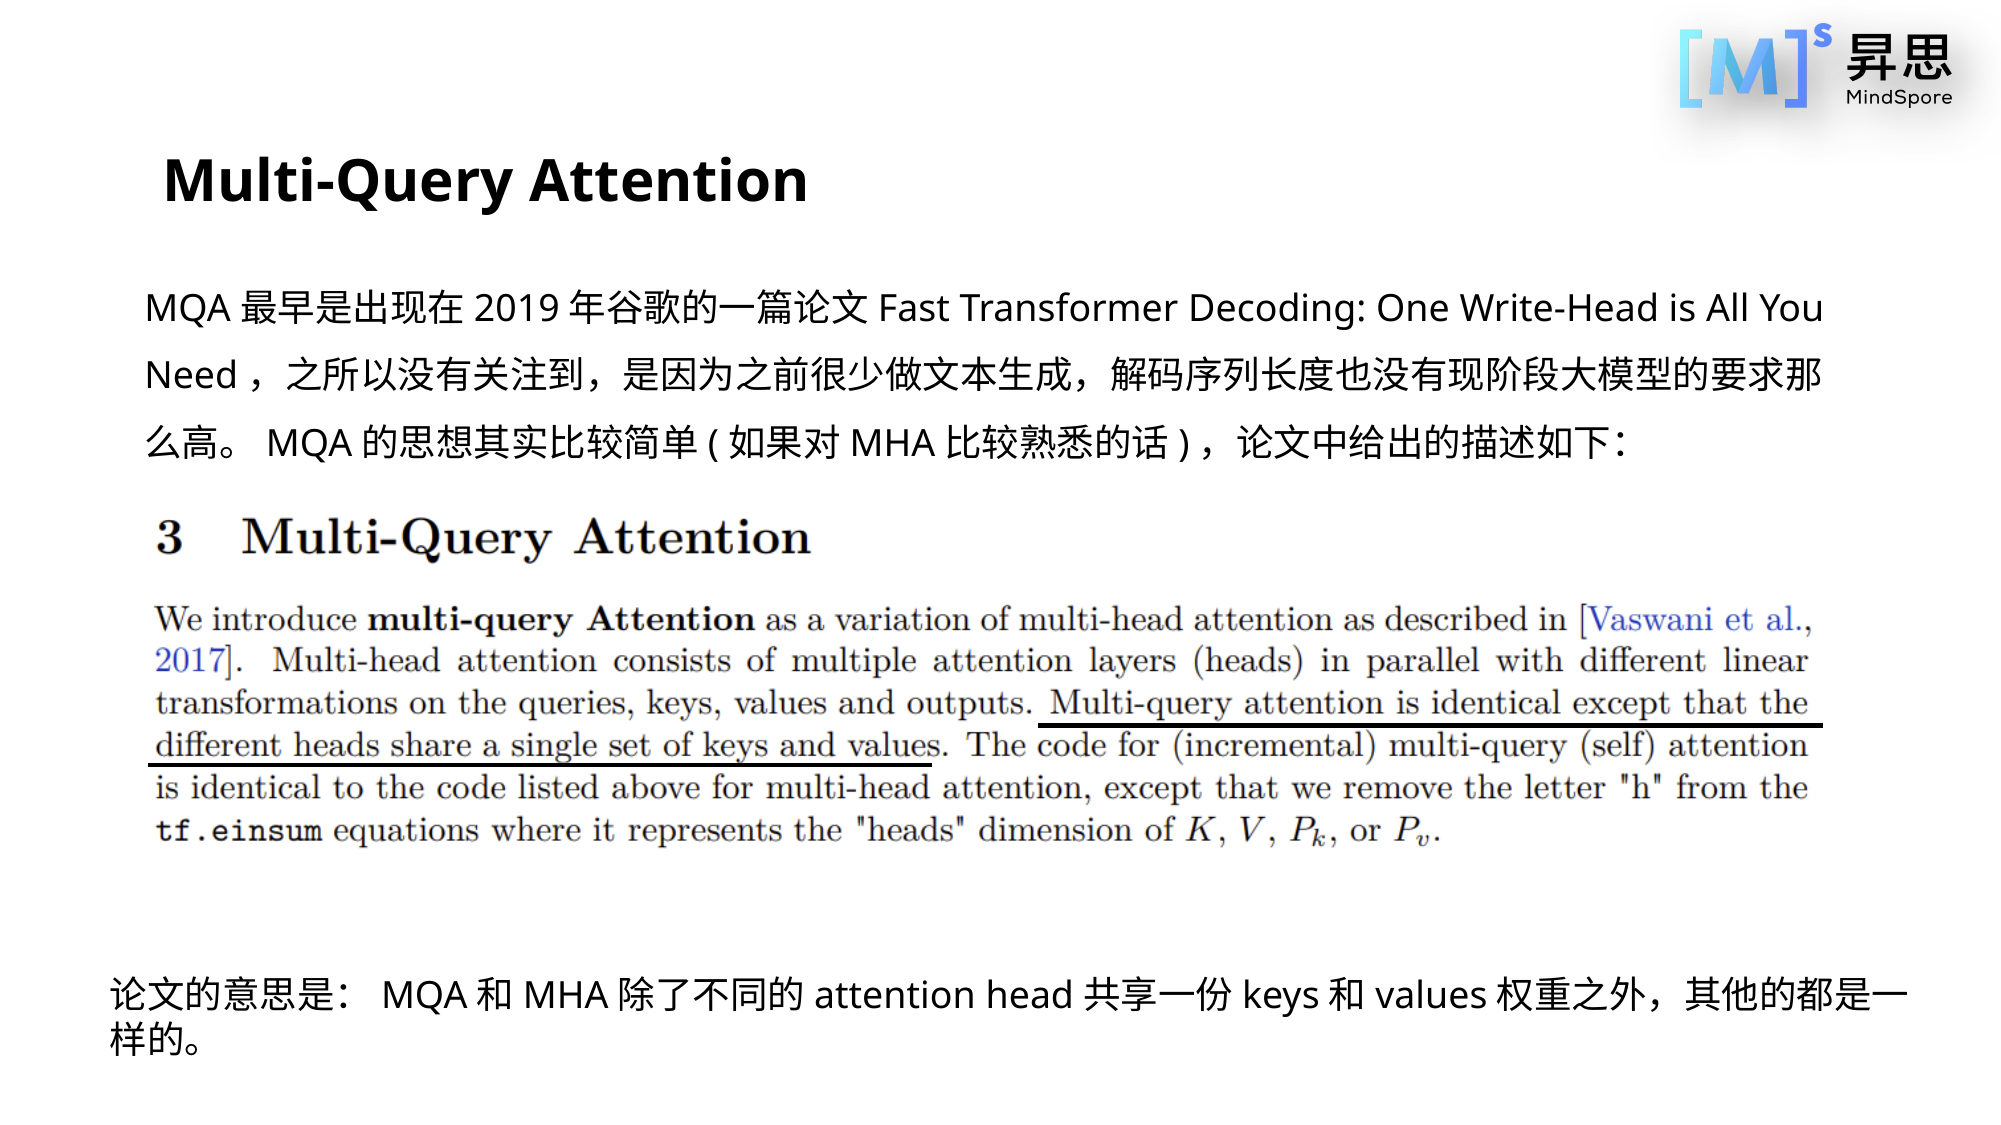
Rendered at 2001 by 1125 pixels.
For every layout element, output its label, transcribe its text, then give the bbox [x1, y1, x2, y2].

text_box 论文的意思是：MQA和MHA除了不同的attention head共享一份keys和values权重之外，其他的都是一样的。 [94, 963, 1932, 1069]
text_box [129, 465, 1880, 866]
text_box Multi-Query Attention [147, 136, 1148, 221]
text_box MQA最早是出现在2019年谷歌的一篇论文Fast Transformer Decoding: One Write-Head is All You Need，之所以没有关注到，是因为之前很少做文本生成，解码序列长度也没有现阶段大模型的要求那么高。MQA的思想其实比较简单(如果对MHA比较熟悉的话)，论文中给出的描述如下： [129, 253, 1871, 465]
picture [1680, 23, 1952, 108]
